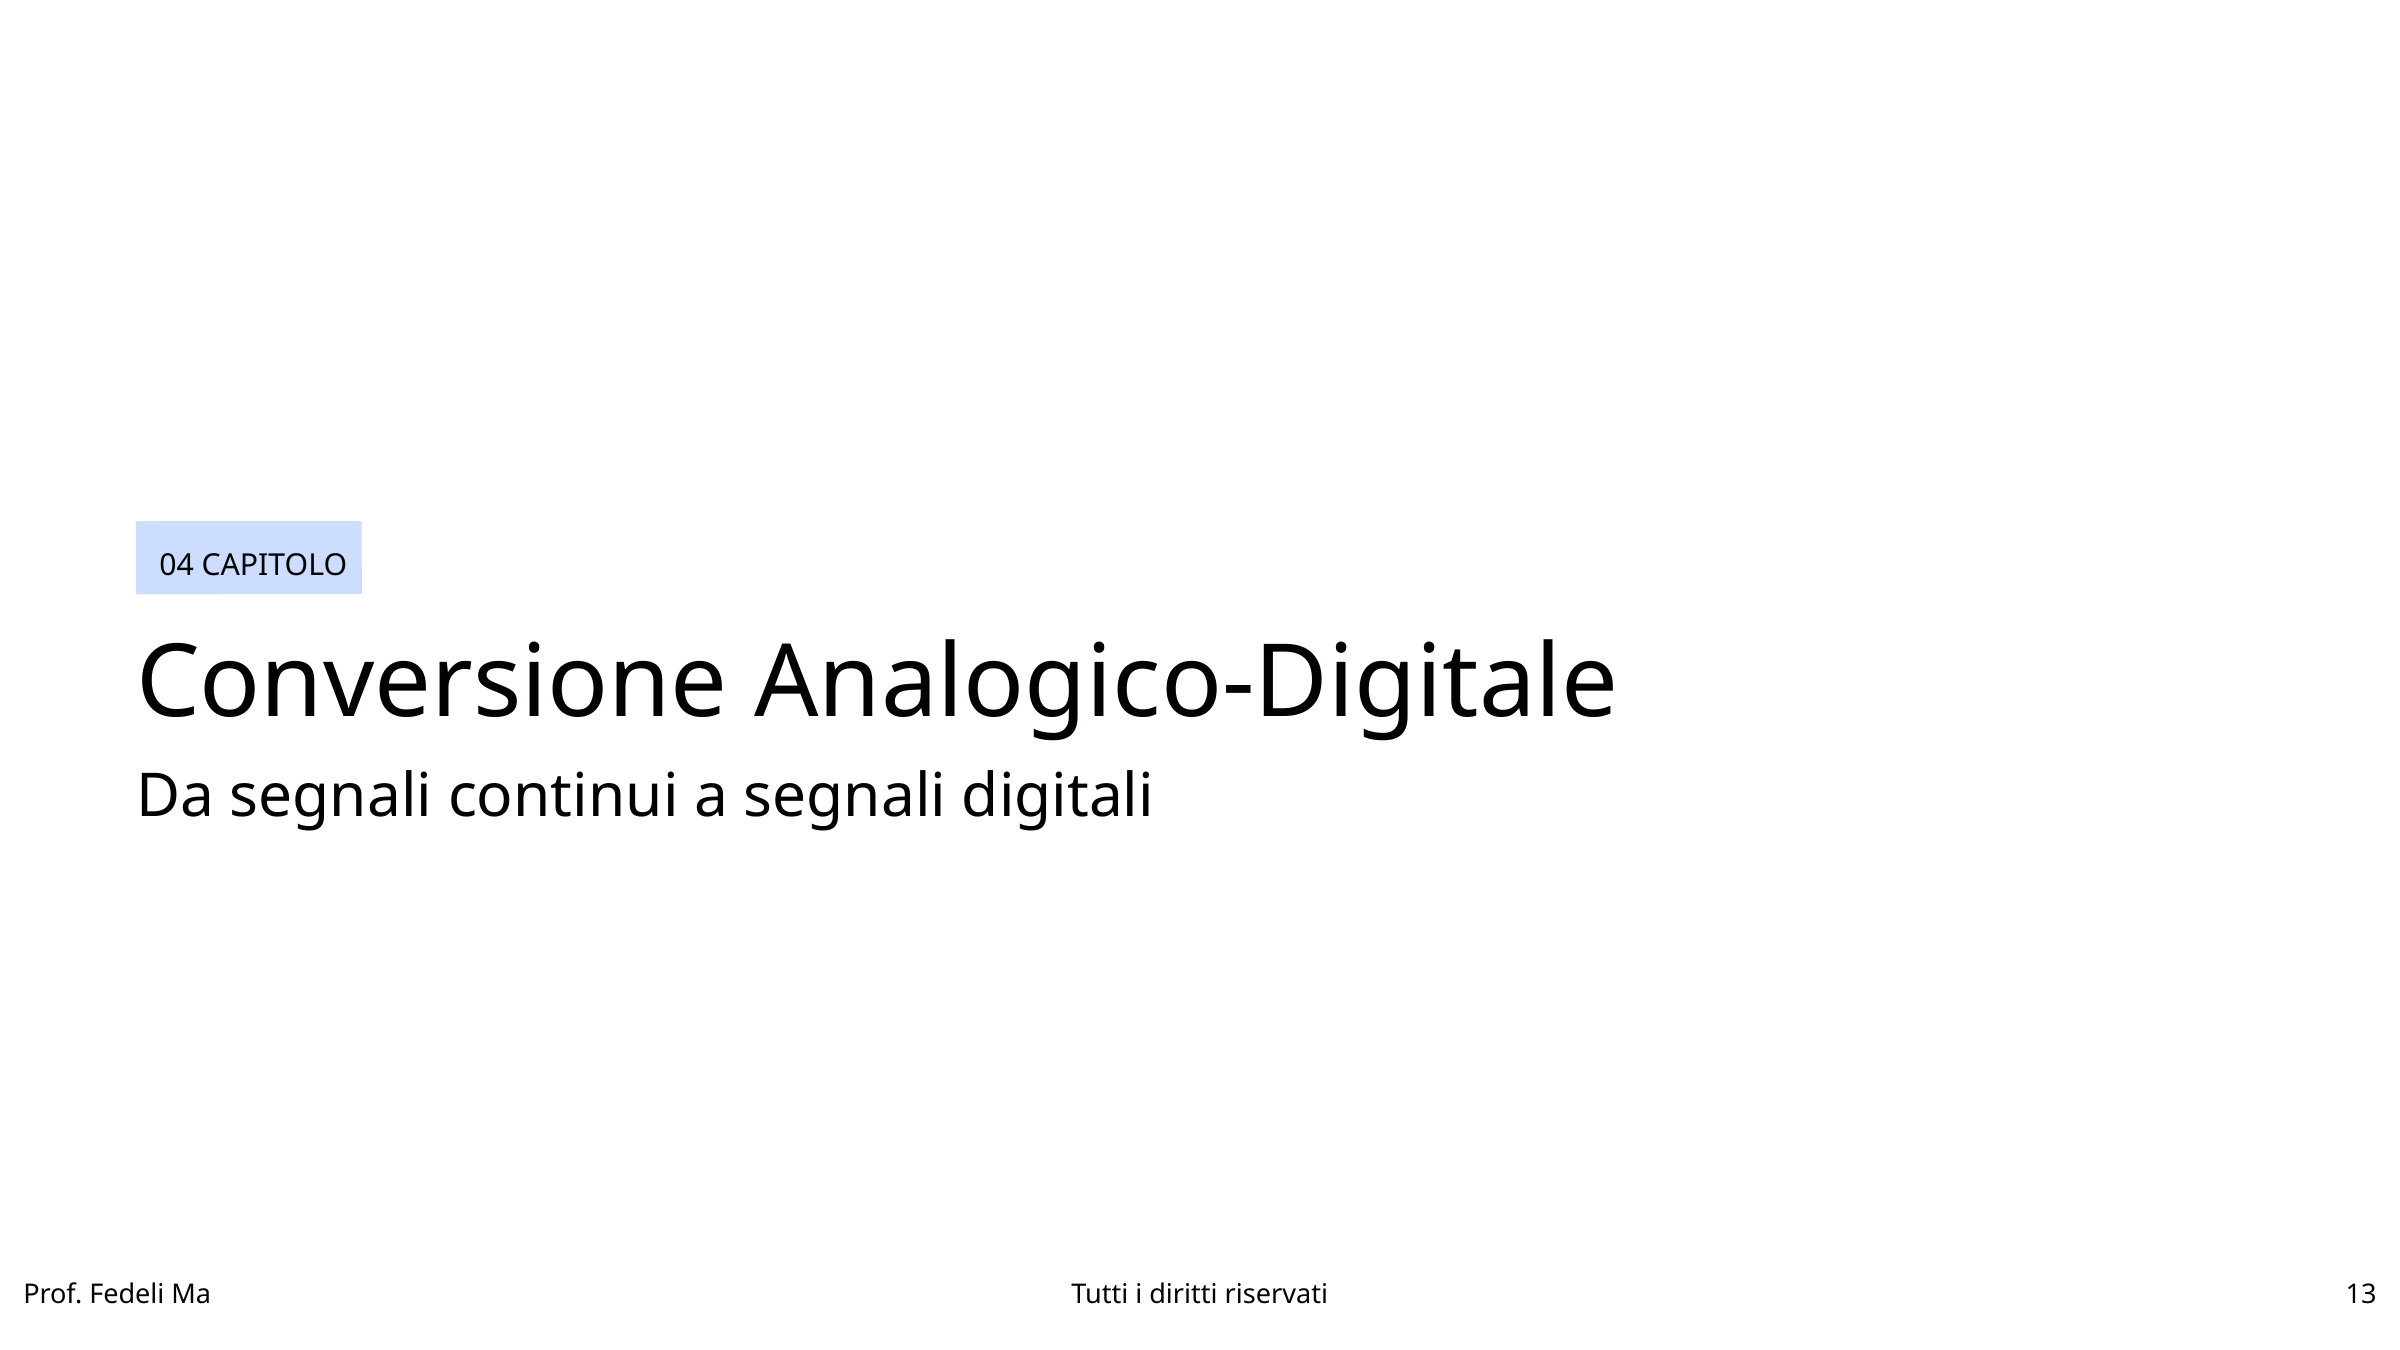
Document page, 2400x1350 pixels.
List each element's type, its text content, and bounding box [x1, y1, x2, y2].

text_box Da segnali continui a segnali digitali [136, 752, 1047, 829]
text_box Tutti i diritti riservati [1069, 1266, 1331, 1310]
text_box 13 [2318, 1266, 2377, 1310]
text_box 04 CAPITOLO [159, 532, 339, 583]
text_box Conversione Analogico-Digitale [135, 609, 1457, 737]
text_box [135, 521, 362, 595]
text_box Prof. Fedeli Ma [23, 1266, 222, 1310]
